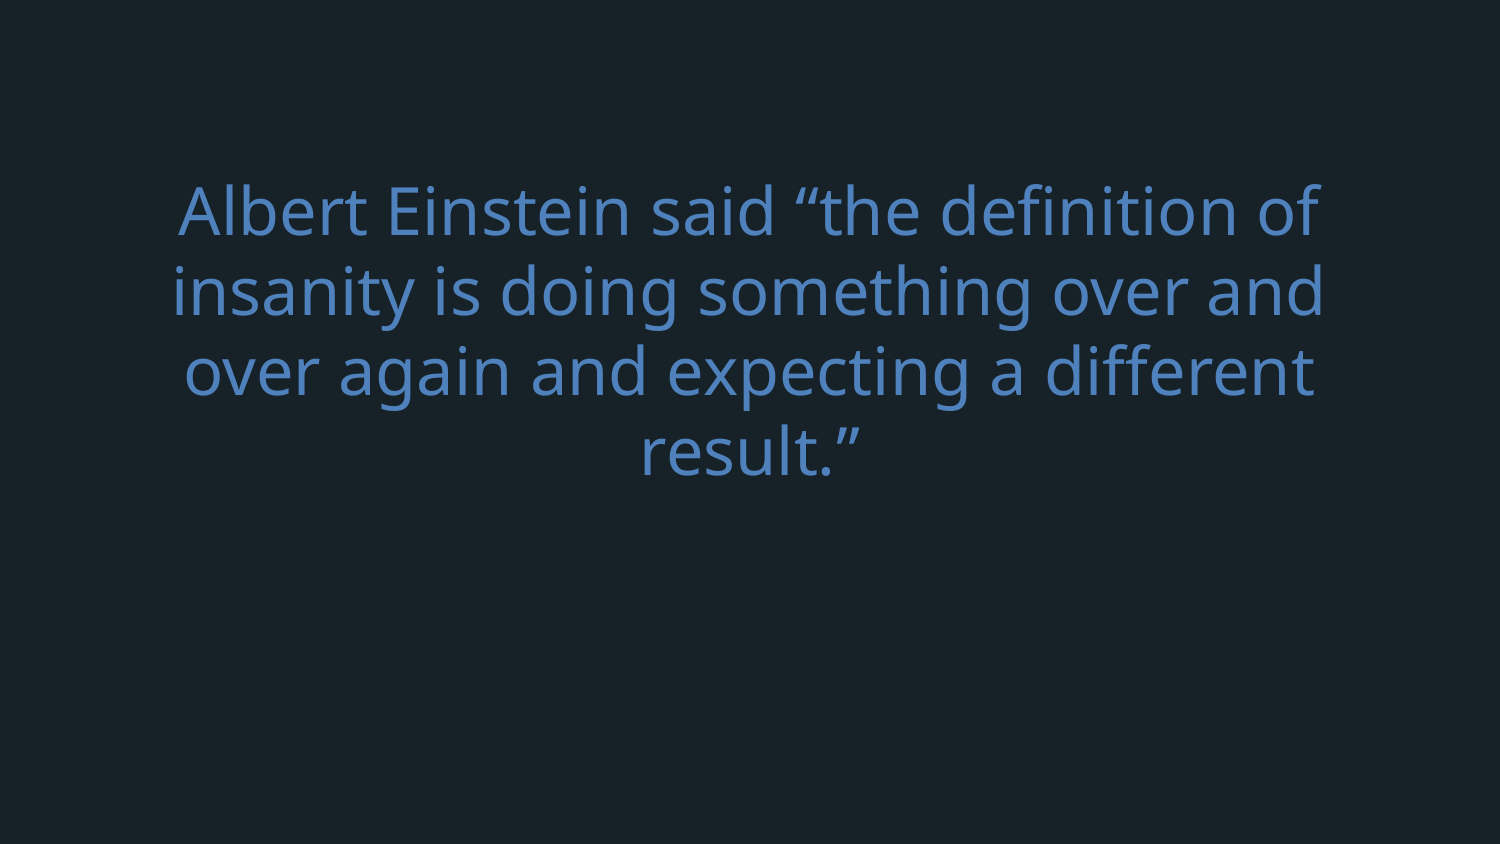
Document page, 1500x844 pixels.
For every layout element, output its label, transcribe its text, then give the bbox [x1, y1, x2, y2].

text_box Albert Einstein said “the definition of insanity is doing something over and over again and expecting a different result.” [103, 117, 1397, 541]
